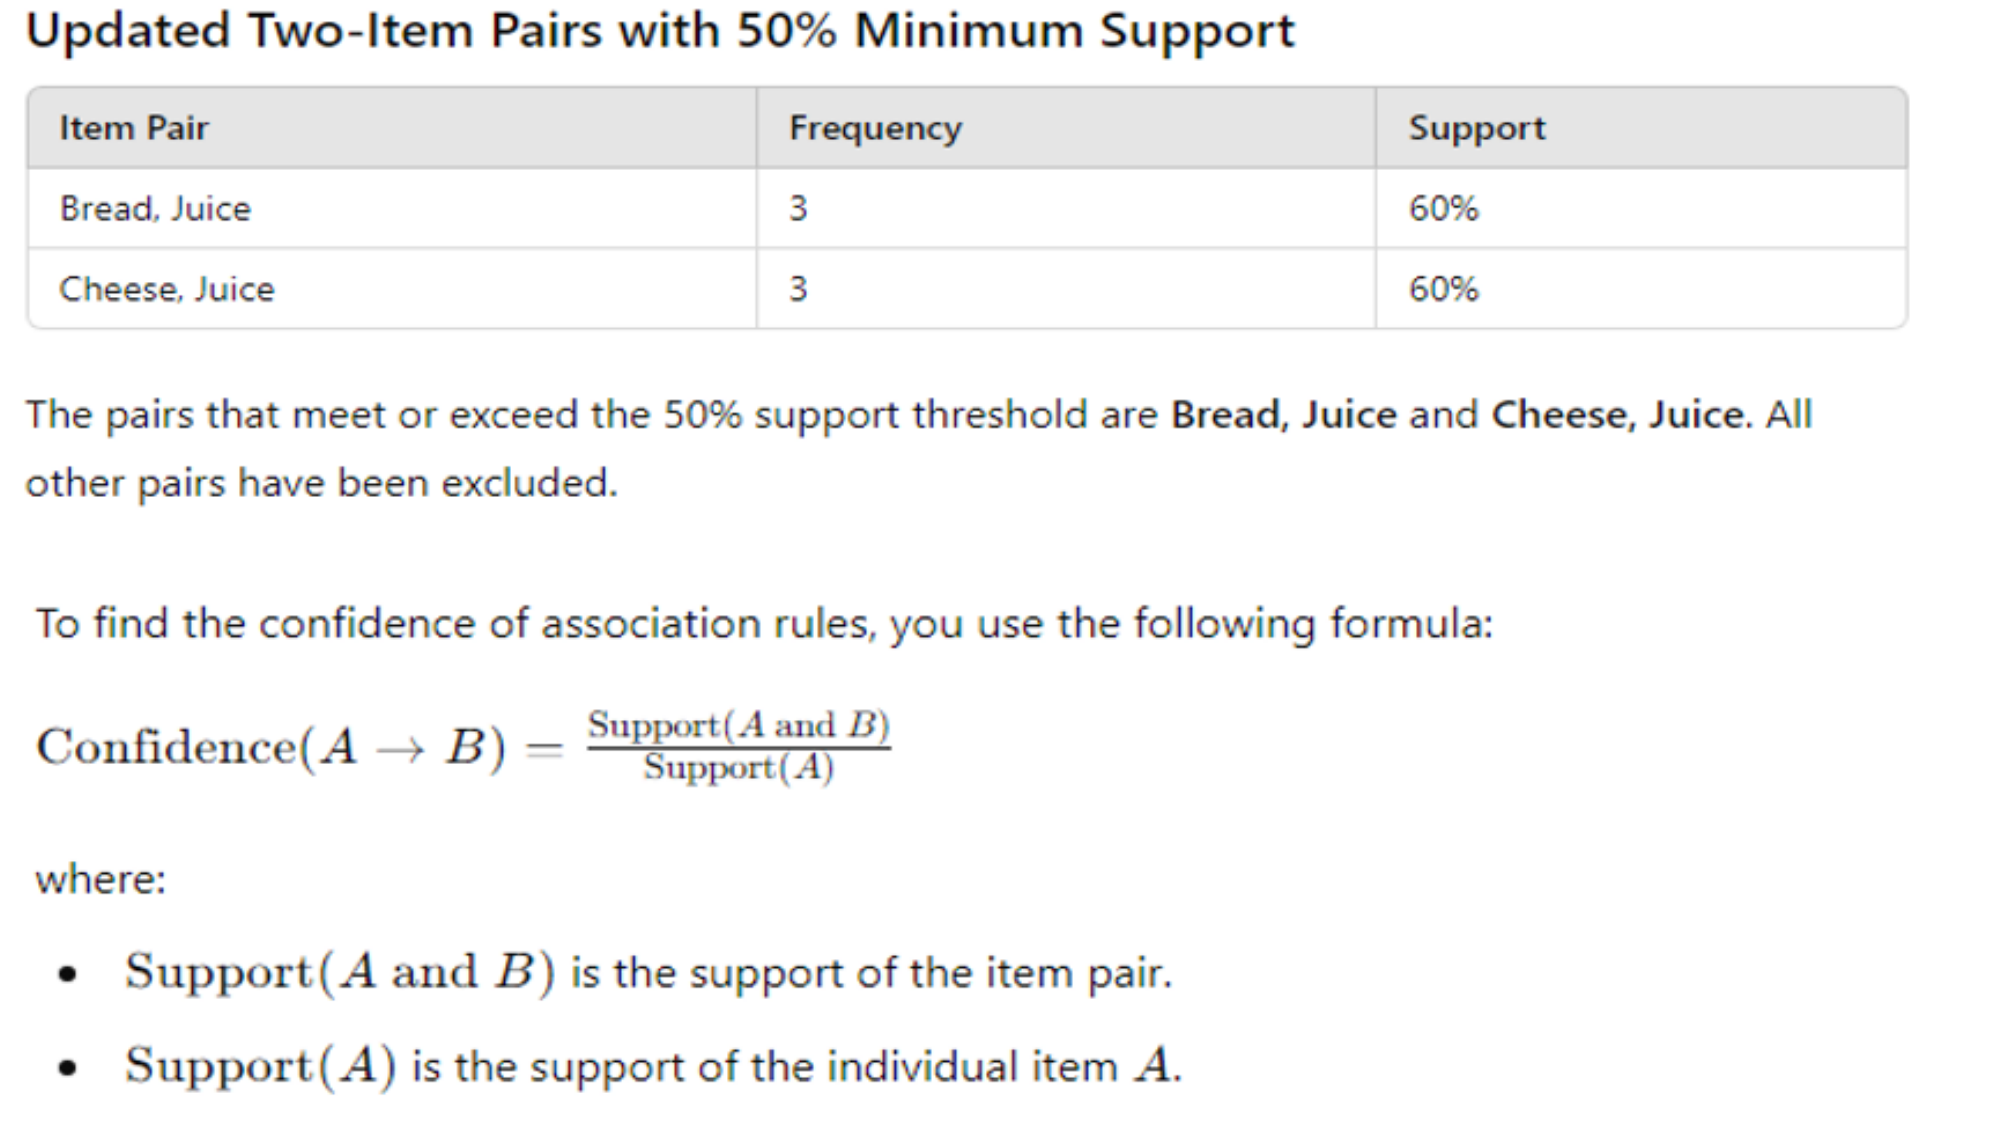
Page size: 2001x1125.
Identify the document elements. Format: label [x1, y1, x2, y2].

list [0, 0, 2000, 1125]
